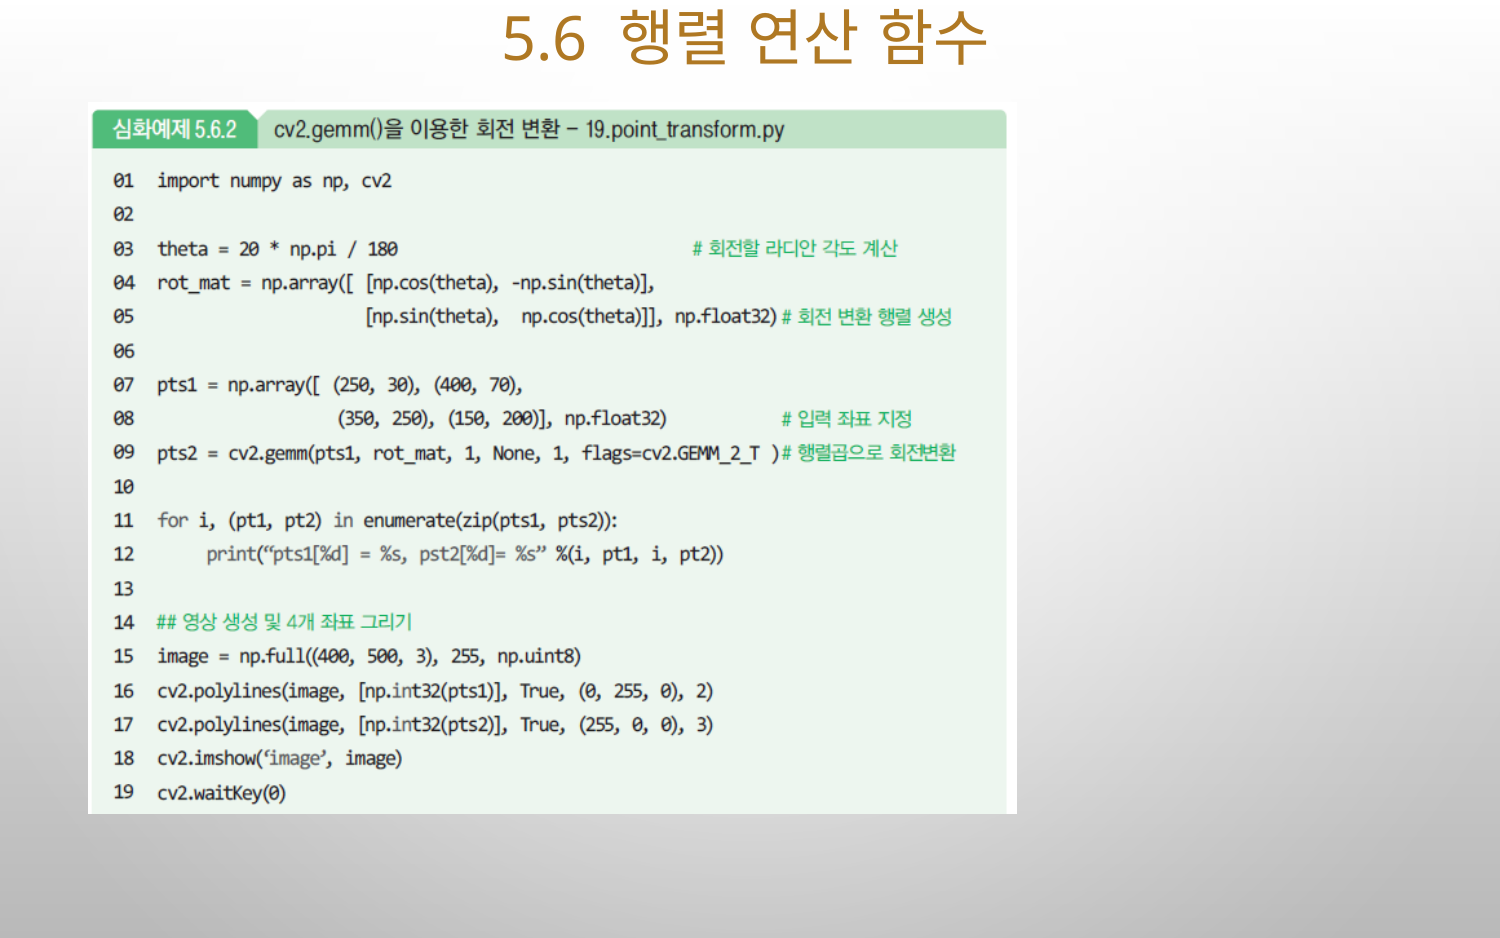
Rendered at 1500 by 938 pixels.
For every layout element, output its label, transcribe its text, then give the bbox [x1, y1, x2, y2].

picture [0, 0, 1500, 938]
title 5.6 행렬 연산 함수 [35, 0, 1456, 81]
